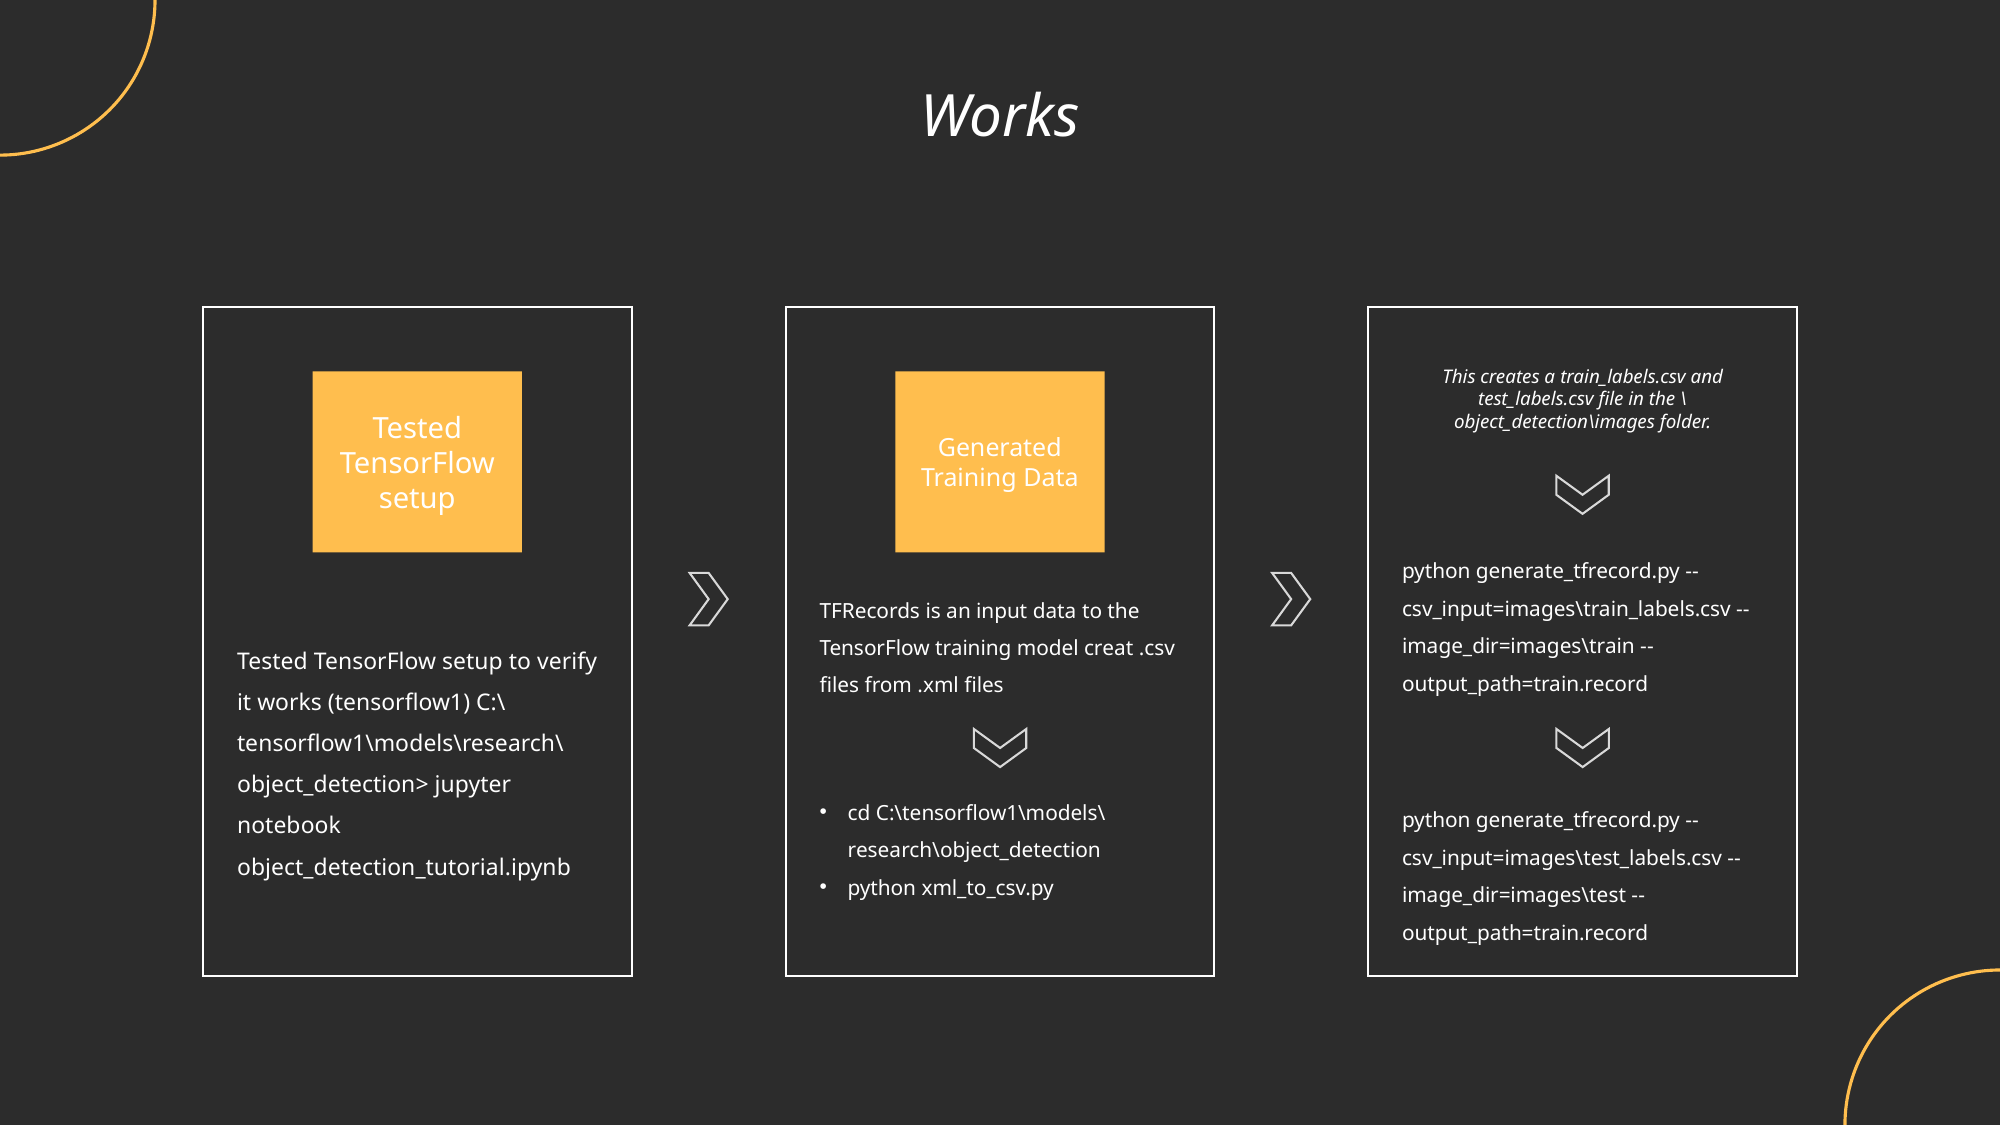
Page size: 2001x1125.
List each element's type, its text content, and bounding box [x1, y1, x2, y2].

text_box [202, 306, 633, 977]
text_box Works [719, 70, 1280, 156]
text_box [1555, 726, 1610, 769]
text_box [785, 306, 1215, 977]
text_box Generated Training Data [894, 370, 1106, 553]
text_box TFRecords is an input data to the TensorFlow training model creat .csv files from .xml files [804, 577, 1196, 705]
text_box [0, 0, 157, 157]
text_box python generate_tfrecord.py --csv_input=images\train_labels.csv --image_dir=images\train --output_path=train.record [1387, 538, 1778, 703]
text_box Tested TensorFlow setup to verify it works (tensorflow1) C:\tensorflow1\models\research\object_detection> jupyter notebook object_detection_tutorial.ipynb [222, 625, 613, 887]
text_box This creates a train_labels.csv and test_labels.csv file in the \object_detection\images folder. [1401, 357, 1764, 440]
text_box [1270, 571, 1312, 627]
text_box Tested TensorFlow setup [312, 370, 523, 553]
text_box [972, 726, 1028, 769]
text_box cd C:\tensorflow1\models\research\object_detection python xml_to_csv.py [804, 779, 1195, 907]
text_box [687, 571, 730, 627]
text_box [1367, 306, 1798, 977]
text_box python generate_tfrecord.py --csv_input=images\test_labels.csv --image_dir=images\test --output_path=train.record [1387, 787, 1778, 952]
text_box [1555, 473, 1610, 516]
text_box [1843, 968, 2000, 1125]
